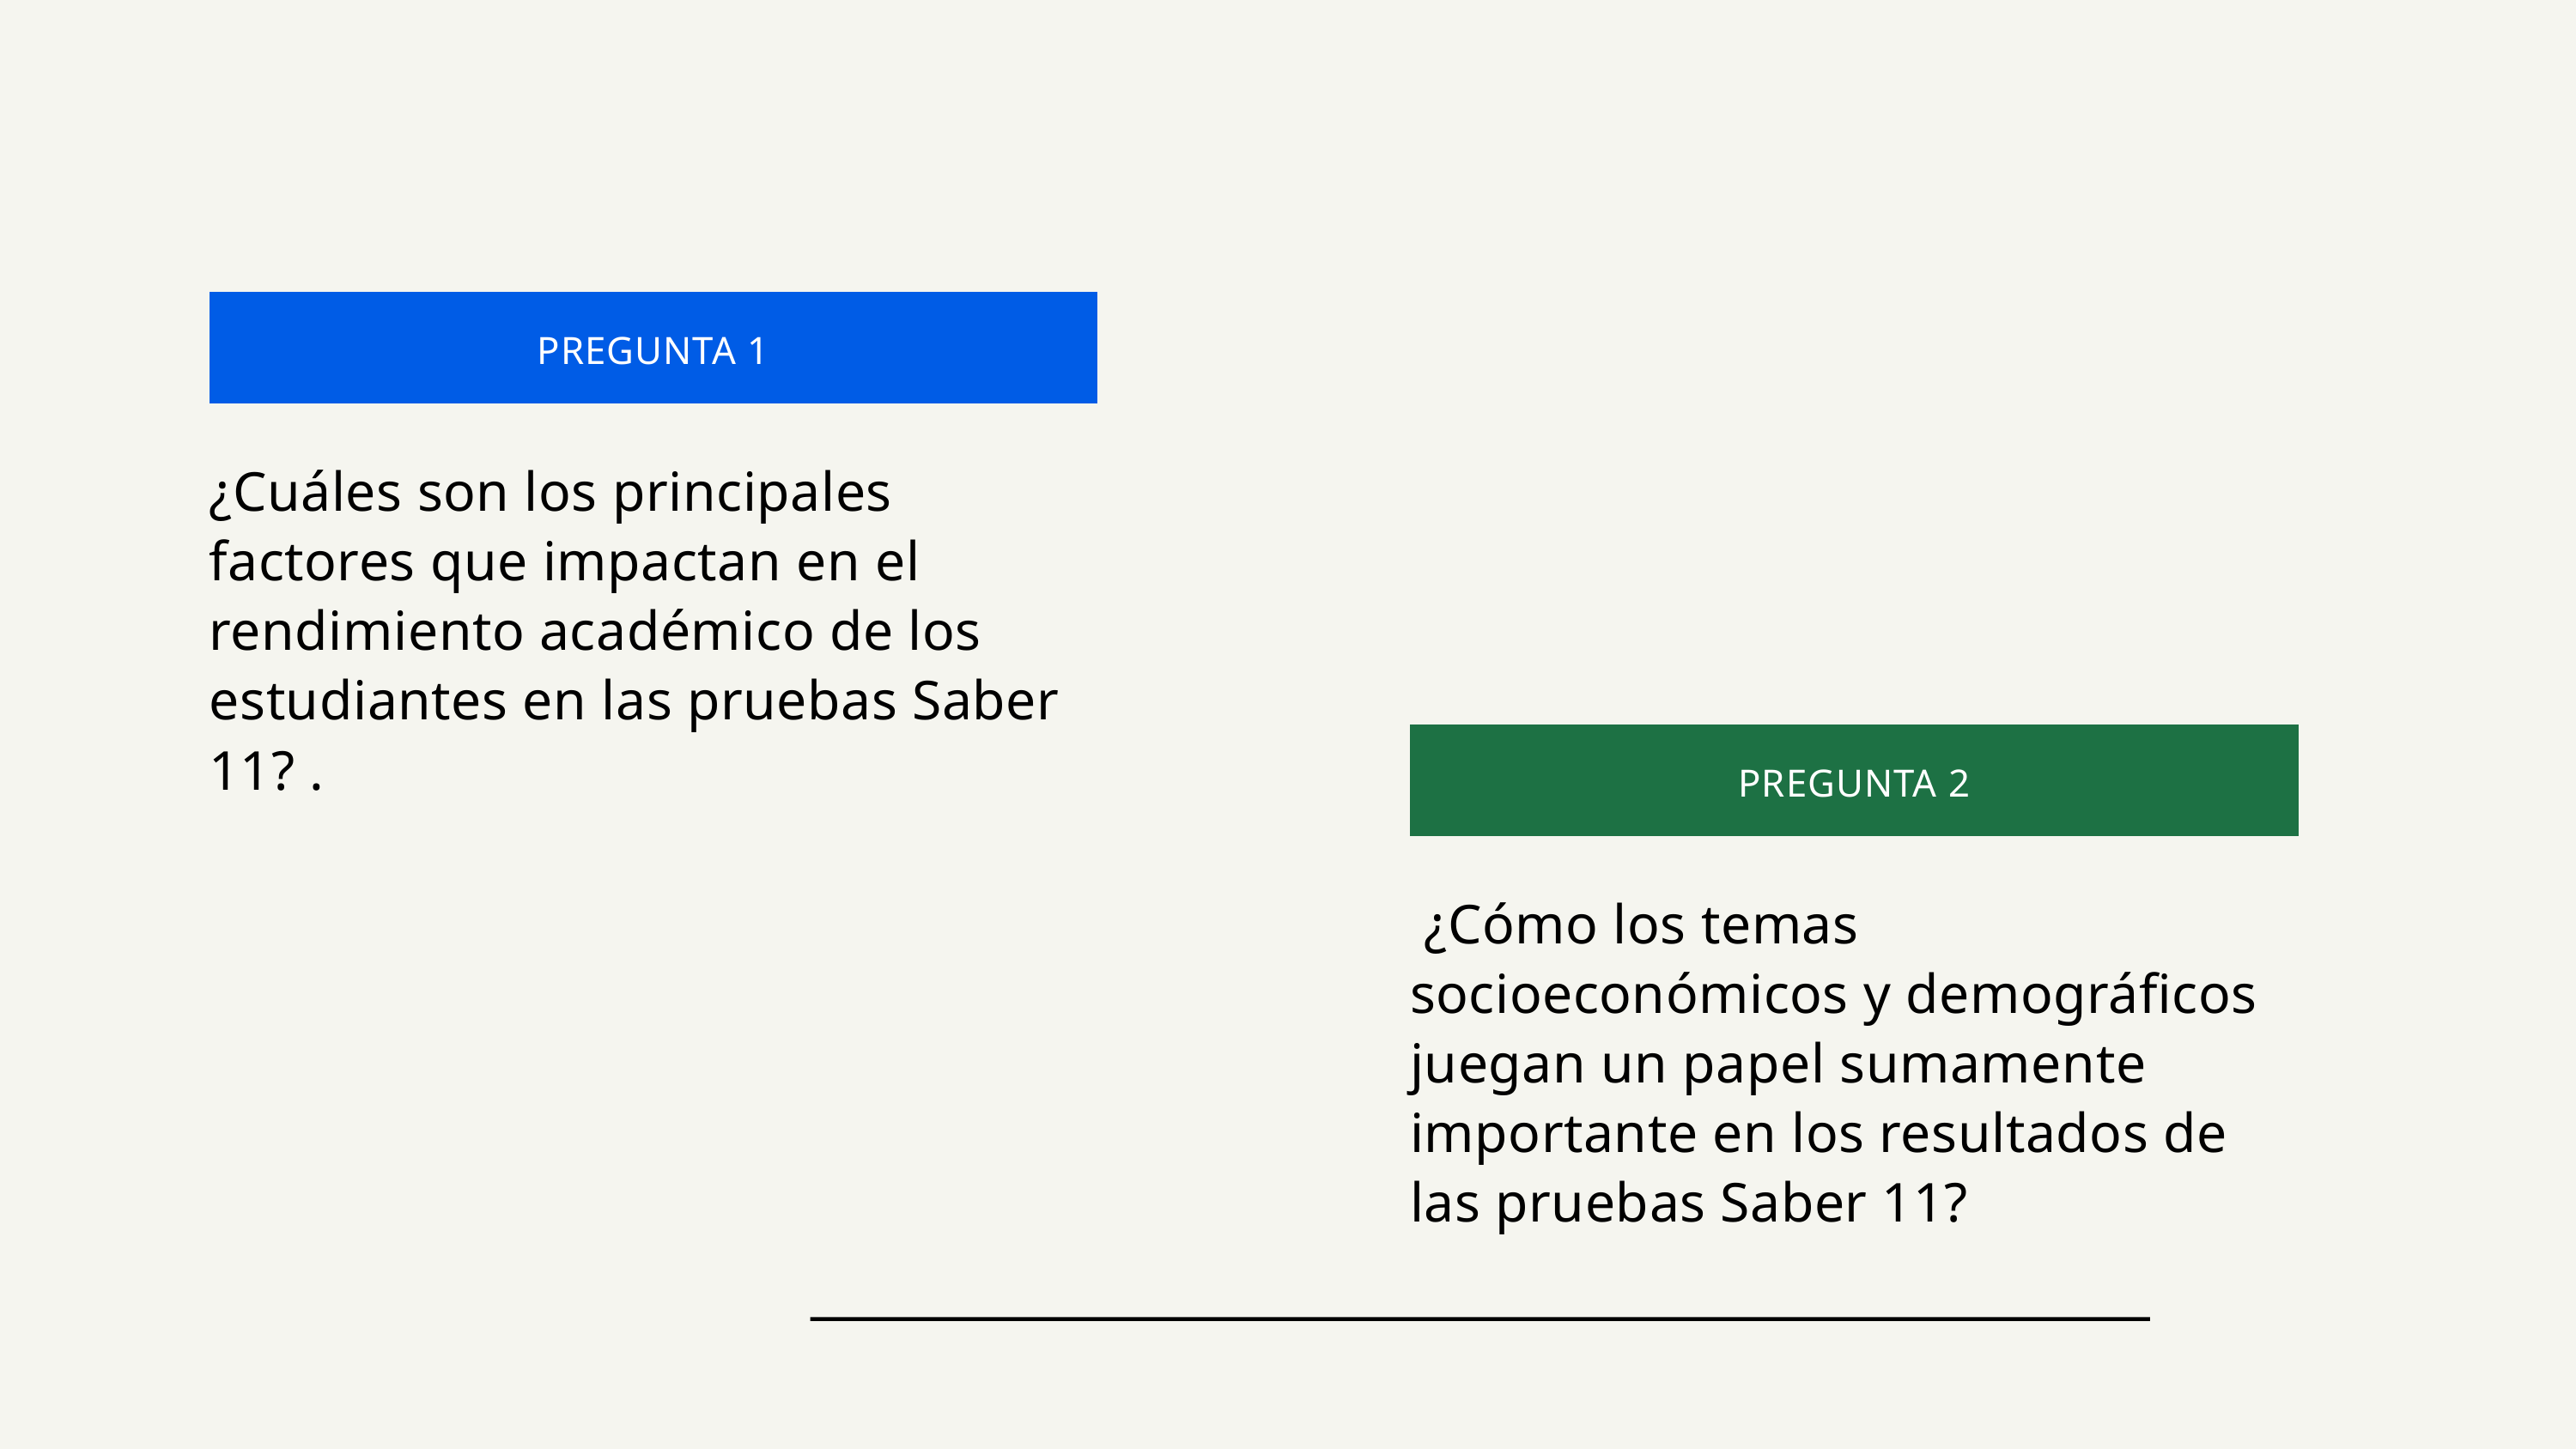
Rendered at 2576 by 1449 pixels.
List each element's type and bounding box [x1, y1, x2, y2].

text_box [209, 291, 1098, 724]
text_box [1409, 724, 2299, 1157]
text_box [810, 1303, 2151, 1335]
